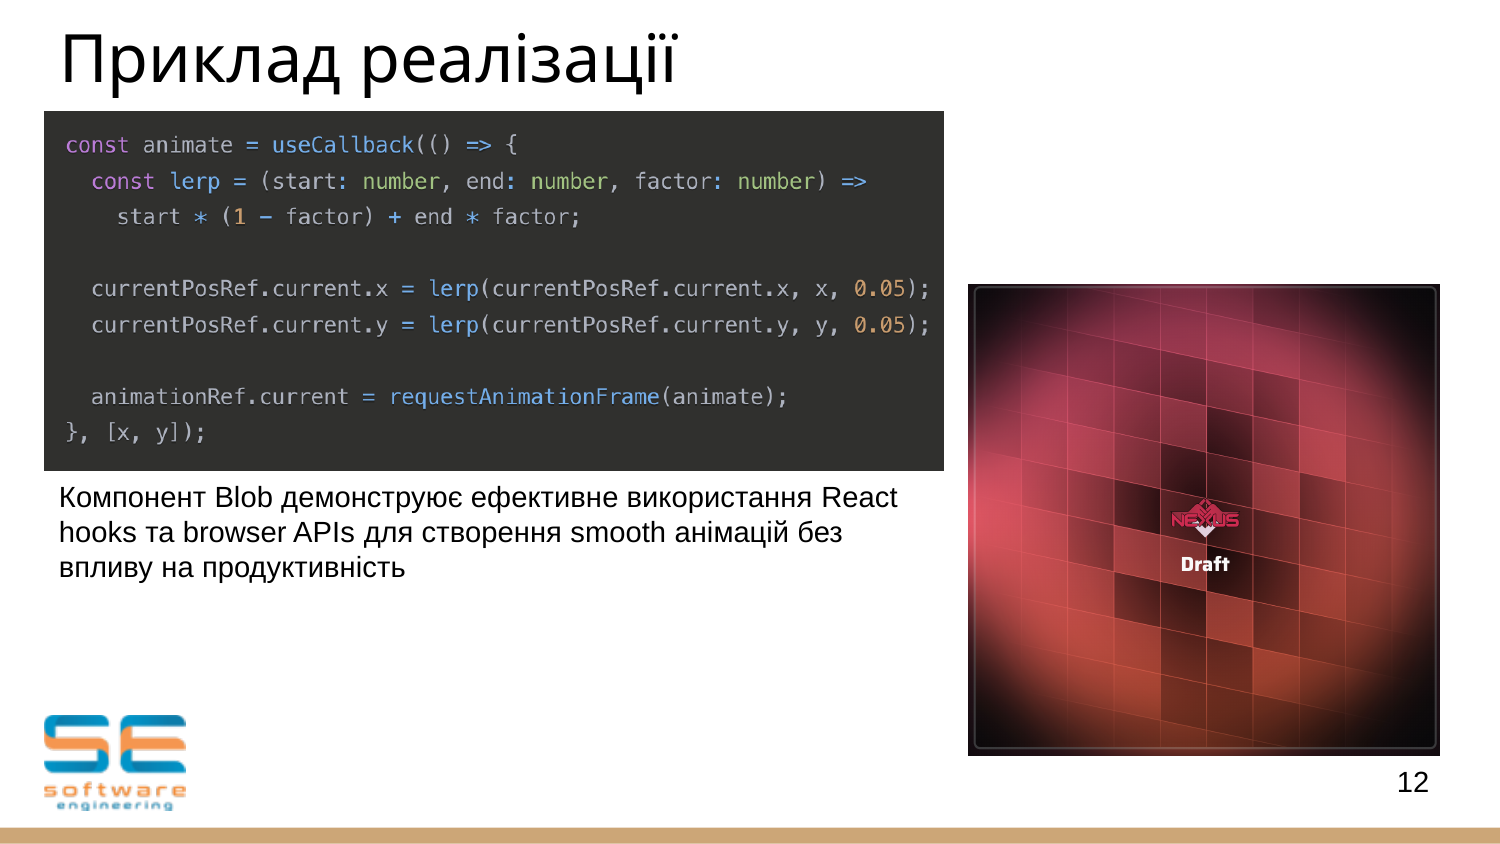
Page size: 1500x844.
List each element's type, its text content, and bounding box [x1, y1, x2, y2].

picture [43, 110, 944, 472]
title Приклад реалізації [44, 0, 1442, 112]
picture [968, 284, 1441, 756]
text_box 12 [1382, 755, 1500, 806]
picture [43, 714, 186, 811]
text_box Компонент Blob демонструює ефективне використання React hooks та browser APIs для створення smooth анімацій без впливу на продуктивність [44, 478, 944, 591]
